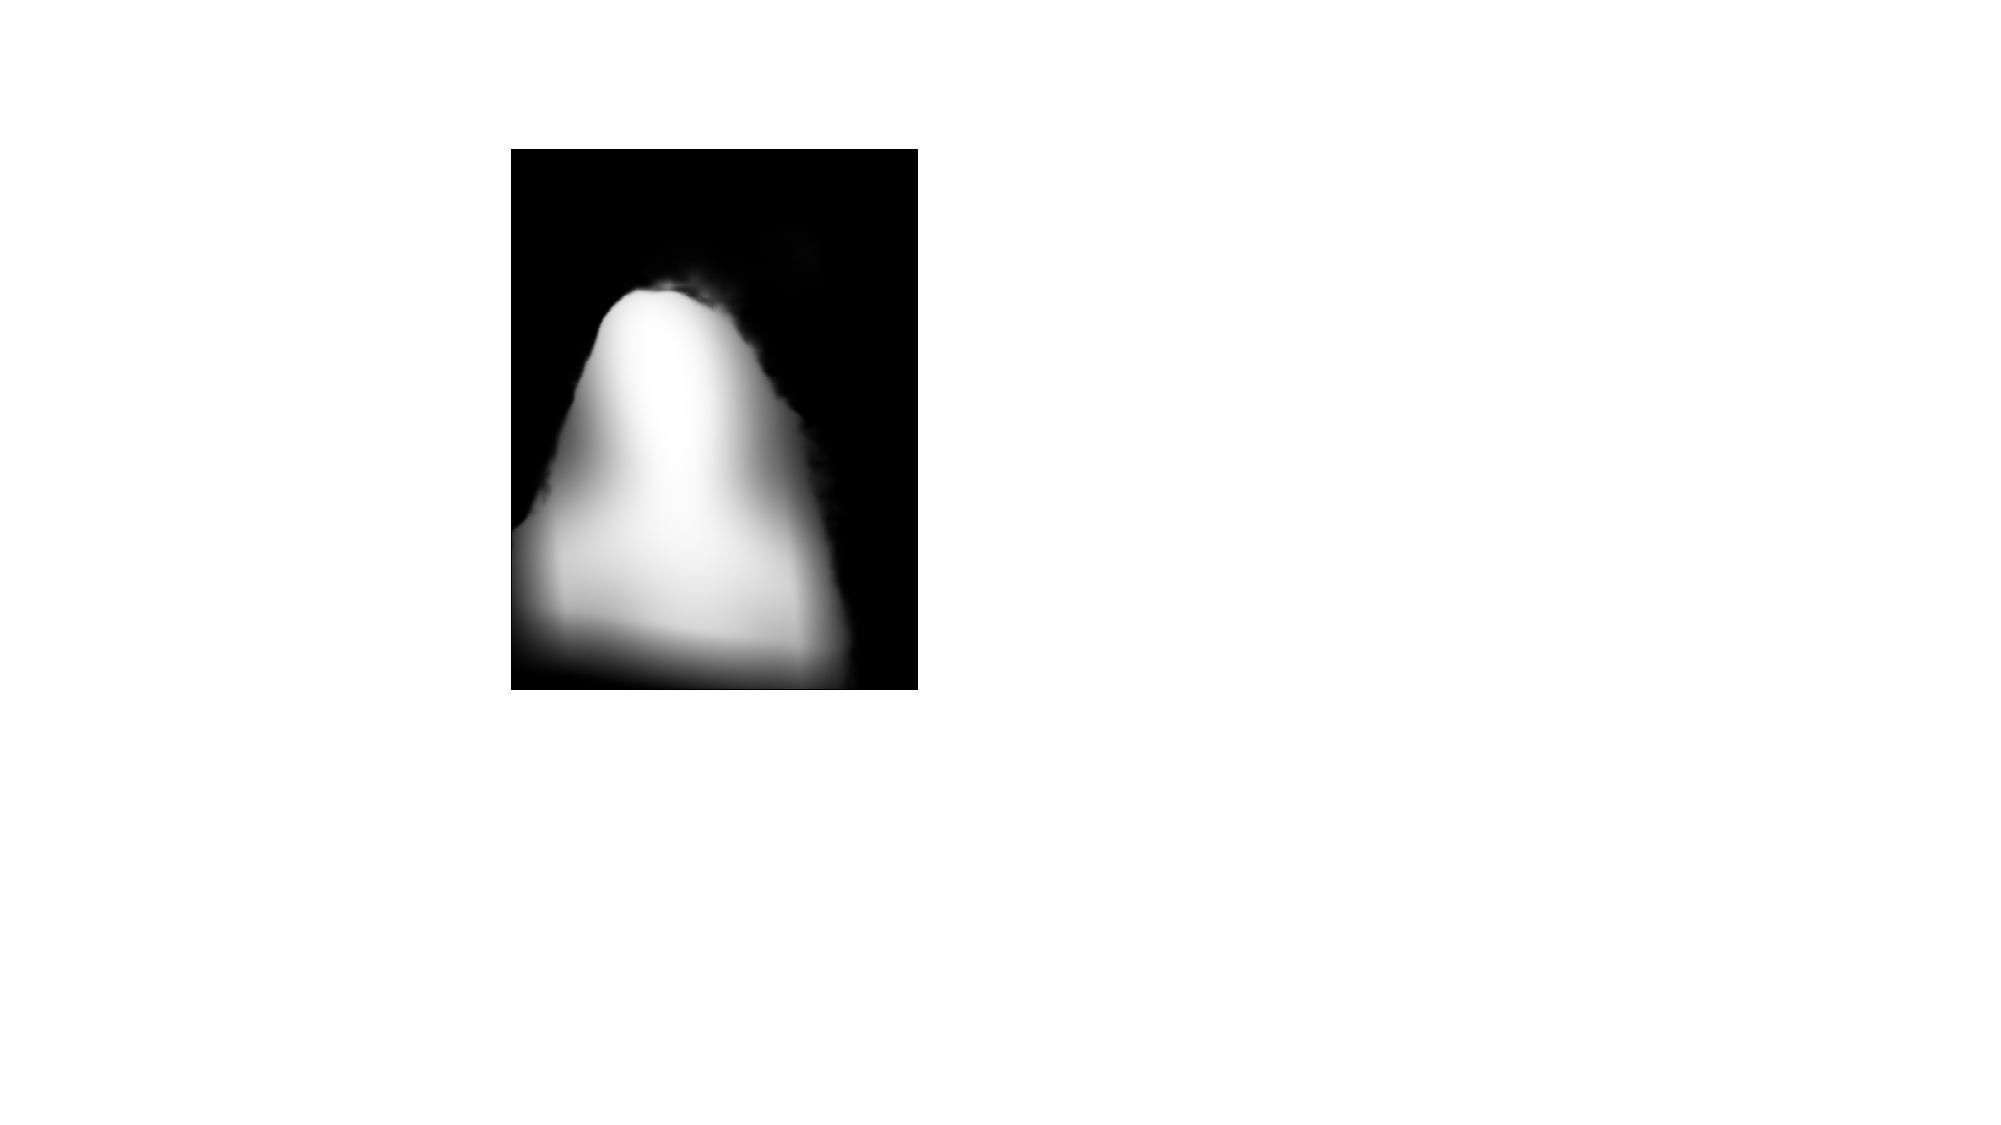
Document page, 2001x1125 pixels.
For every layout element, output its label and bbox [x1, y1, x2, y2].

picture [511, 149, 918, 690]
